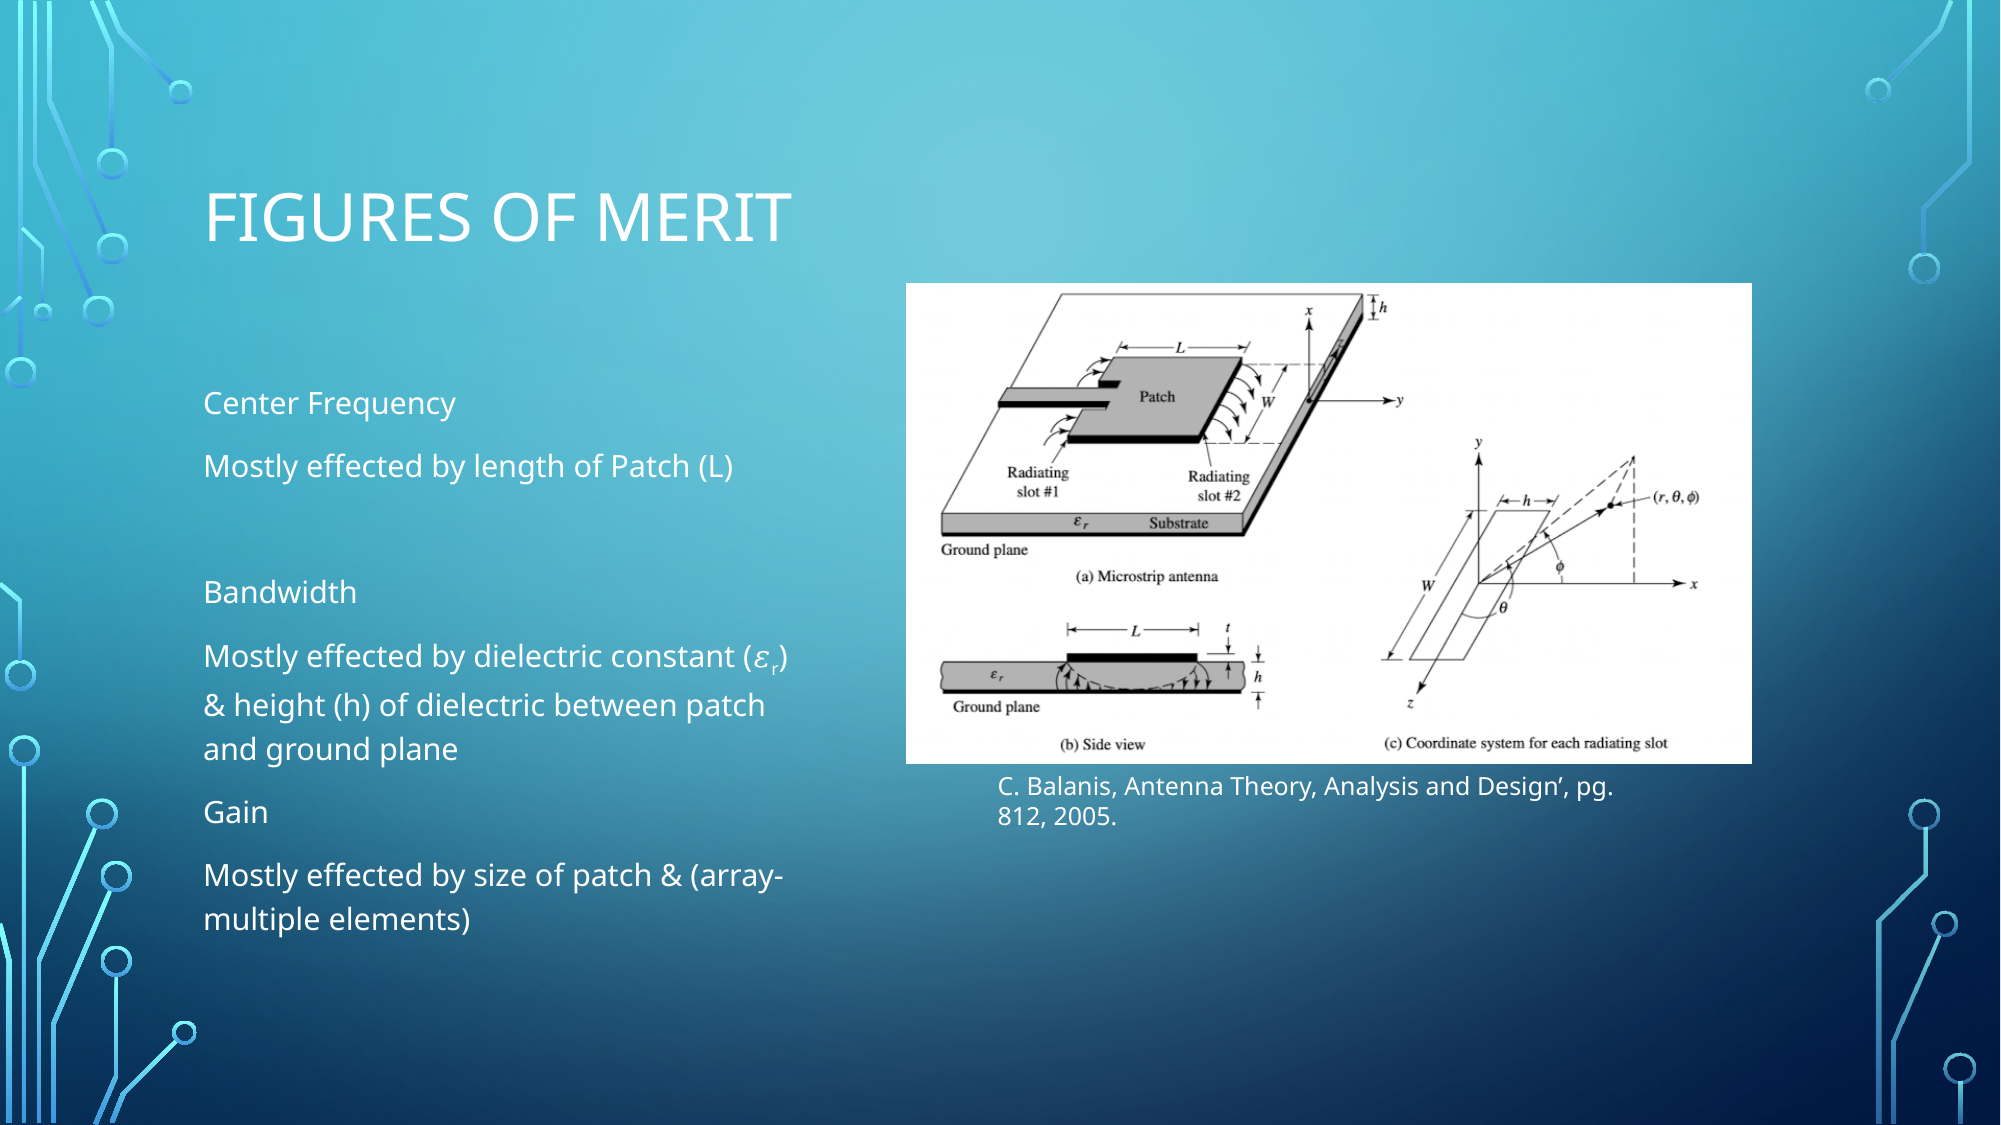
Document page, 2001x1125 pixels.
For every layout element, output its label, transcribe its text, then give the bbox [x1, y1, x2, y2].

text_box C. Balanis, Antenna Theory, Analysis and Design’, pg. 812, 2005. [983, 764, 1675, 838]
list Center Frequency Mostly effected by length of Patch (L) Bandwidth Mostly effected by dielectric constant (𝜀r) & height (h) of dielectric between patch and ground plane Gain Mostly effected by size of patch & (array-multiple elements) [188, 369, 821, 950]
title Figures of merit [188, 155, 821, 263]
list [905, 283, 1753, 764]
